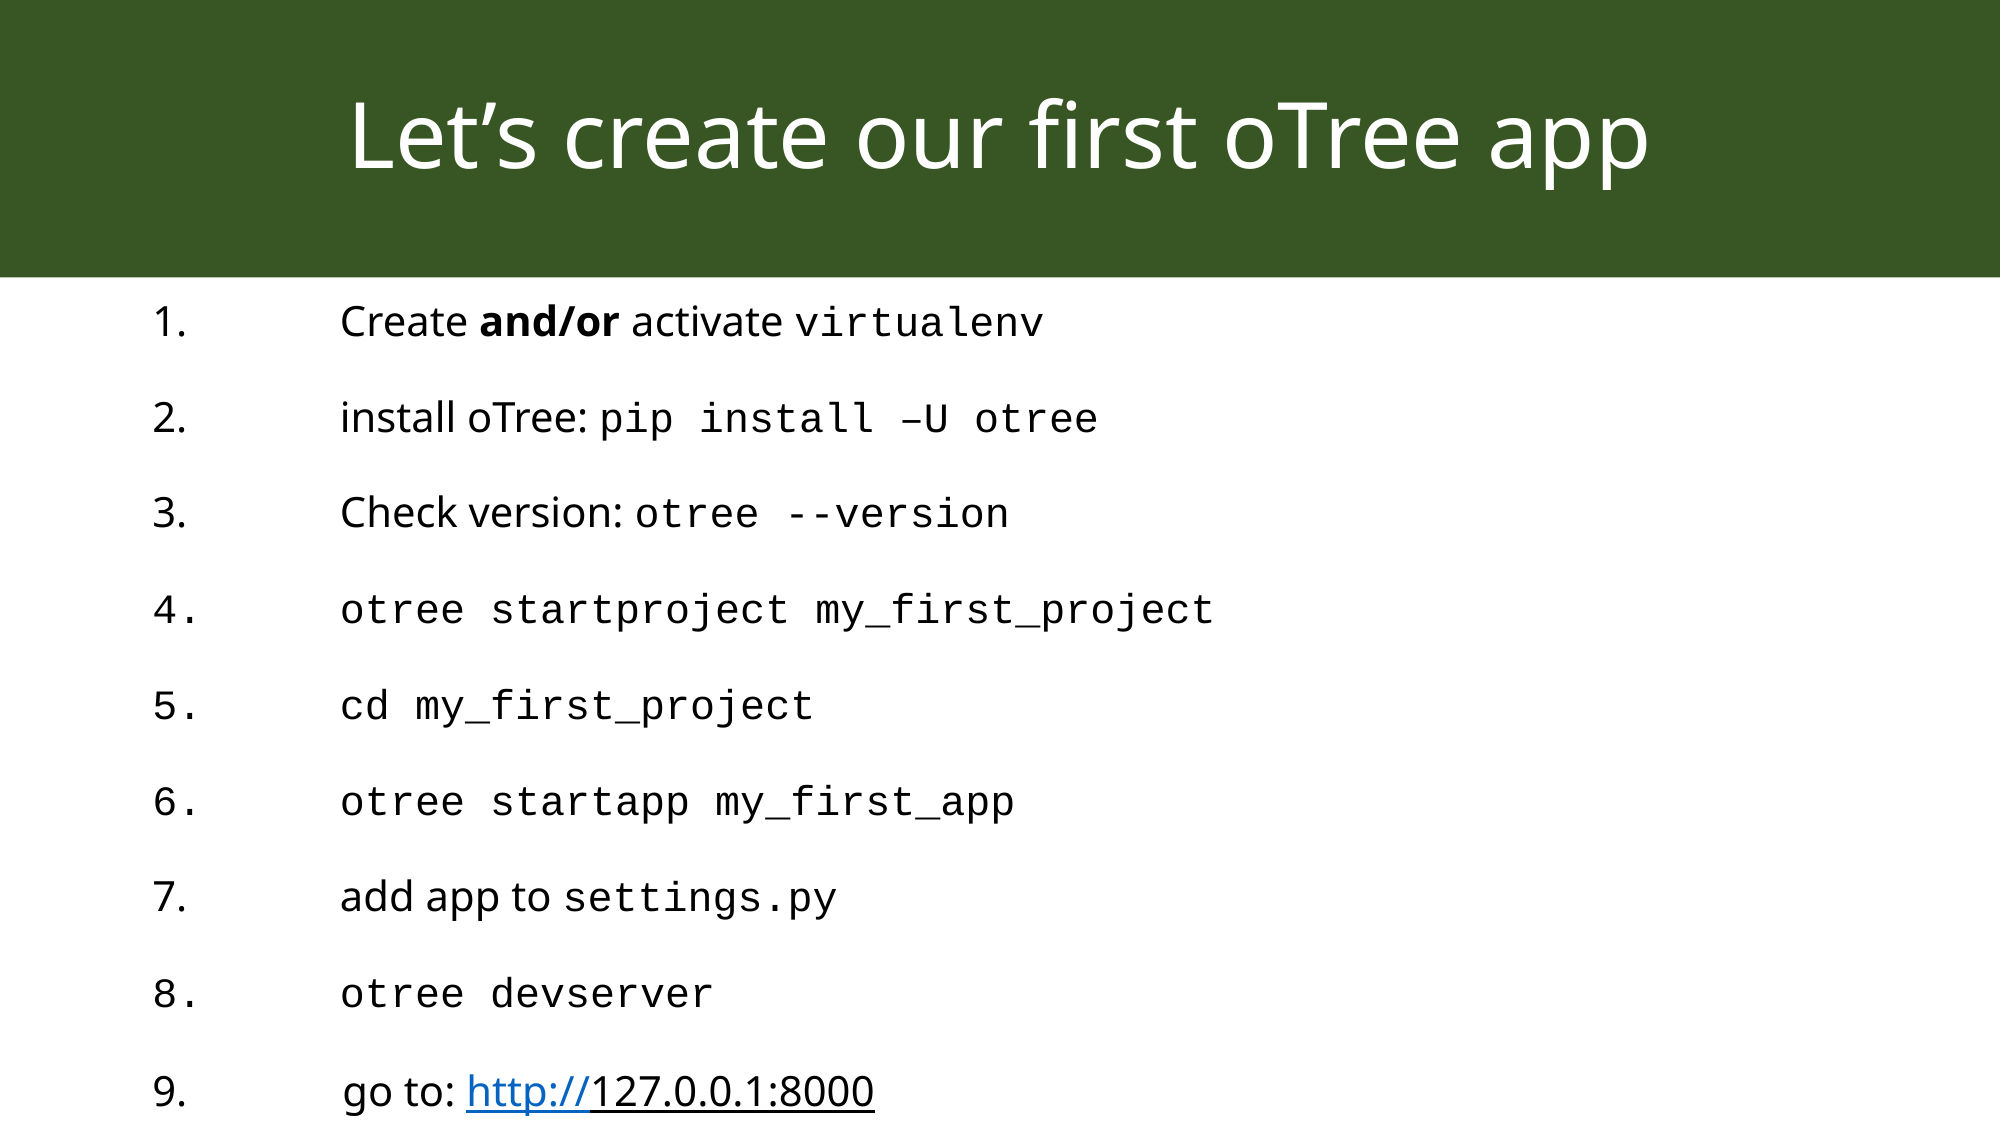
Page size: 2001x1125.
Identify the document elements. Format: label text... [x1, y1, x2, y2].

title Let’s create our first oTree app [0, 0, 2000, 278]
list Create and/or activate virtualenv install oTree: pip install –U otree Check version: otree --version otree startproject my_first_project cd my_first_project otree startapp my_first_app add app to settings.py otree devserver go to: http://127.0.0.1:8000 [137, 261, 1863, 976]
